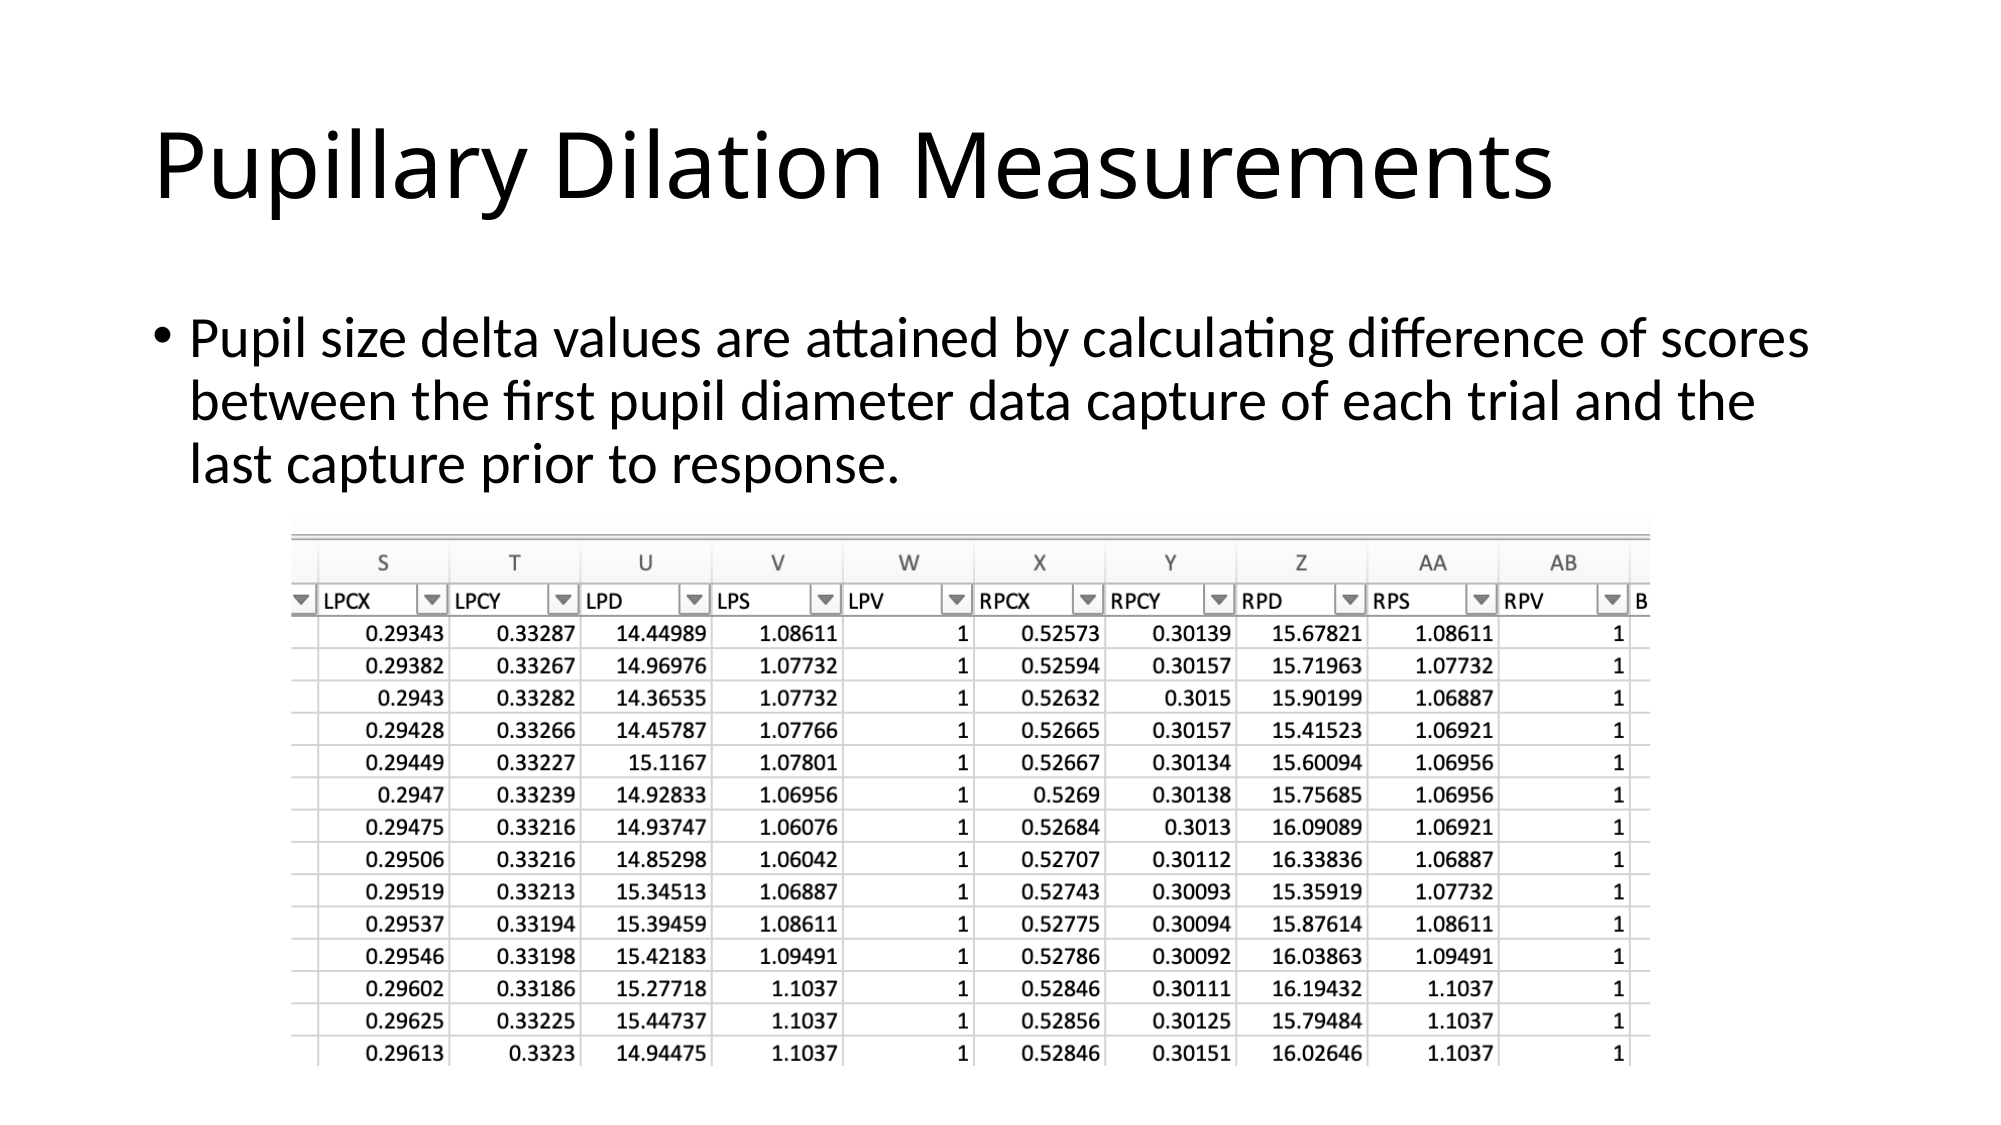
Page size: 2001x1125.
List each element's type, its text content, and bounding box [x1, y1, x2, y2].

picture [291, 502, 1651, 1066]
title Pupillary Dilation Measurements [137, 59, 1863, 278]
list Pupil size delta values are attained by calculating difference of scores between the first pupil diameter data capture of each trial and the last capture prior to response. [137, 299, 1863, 1014]
